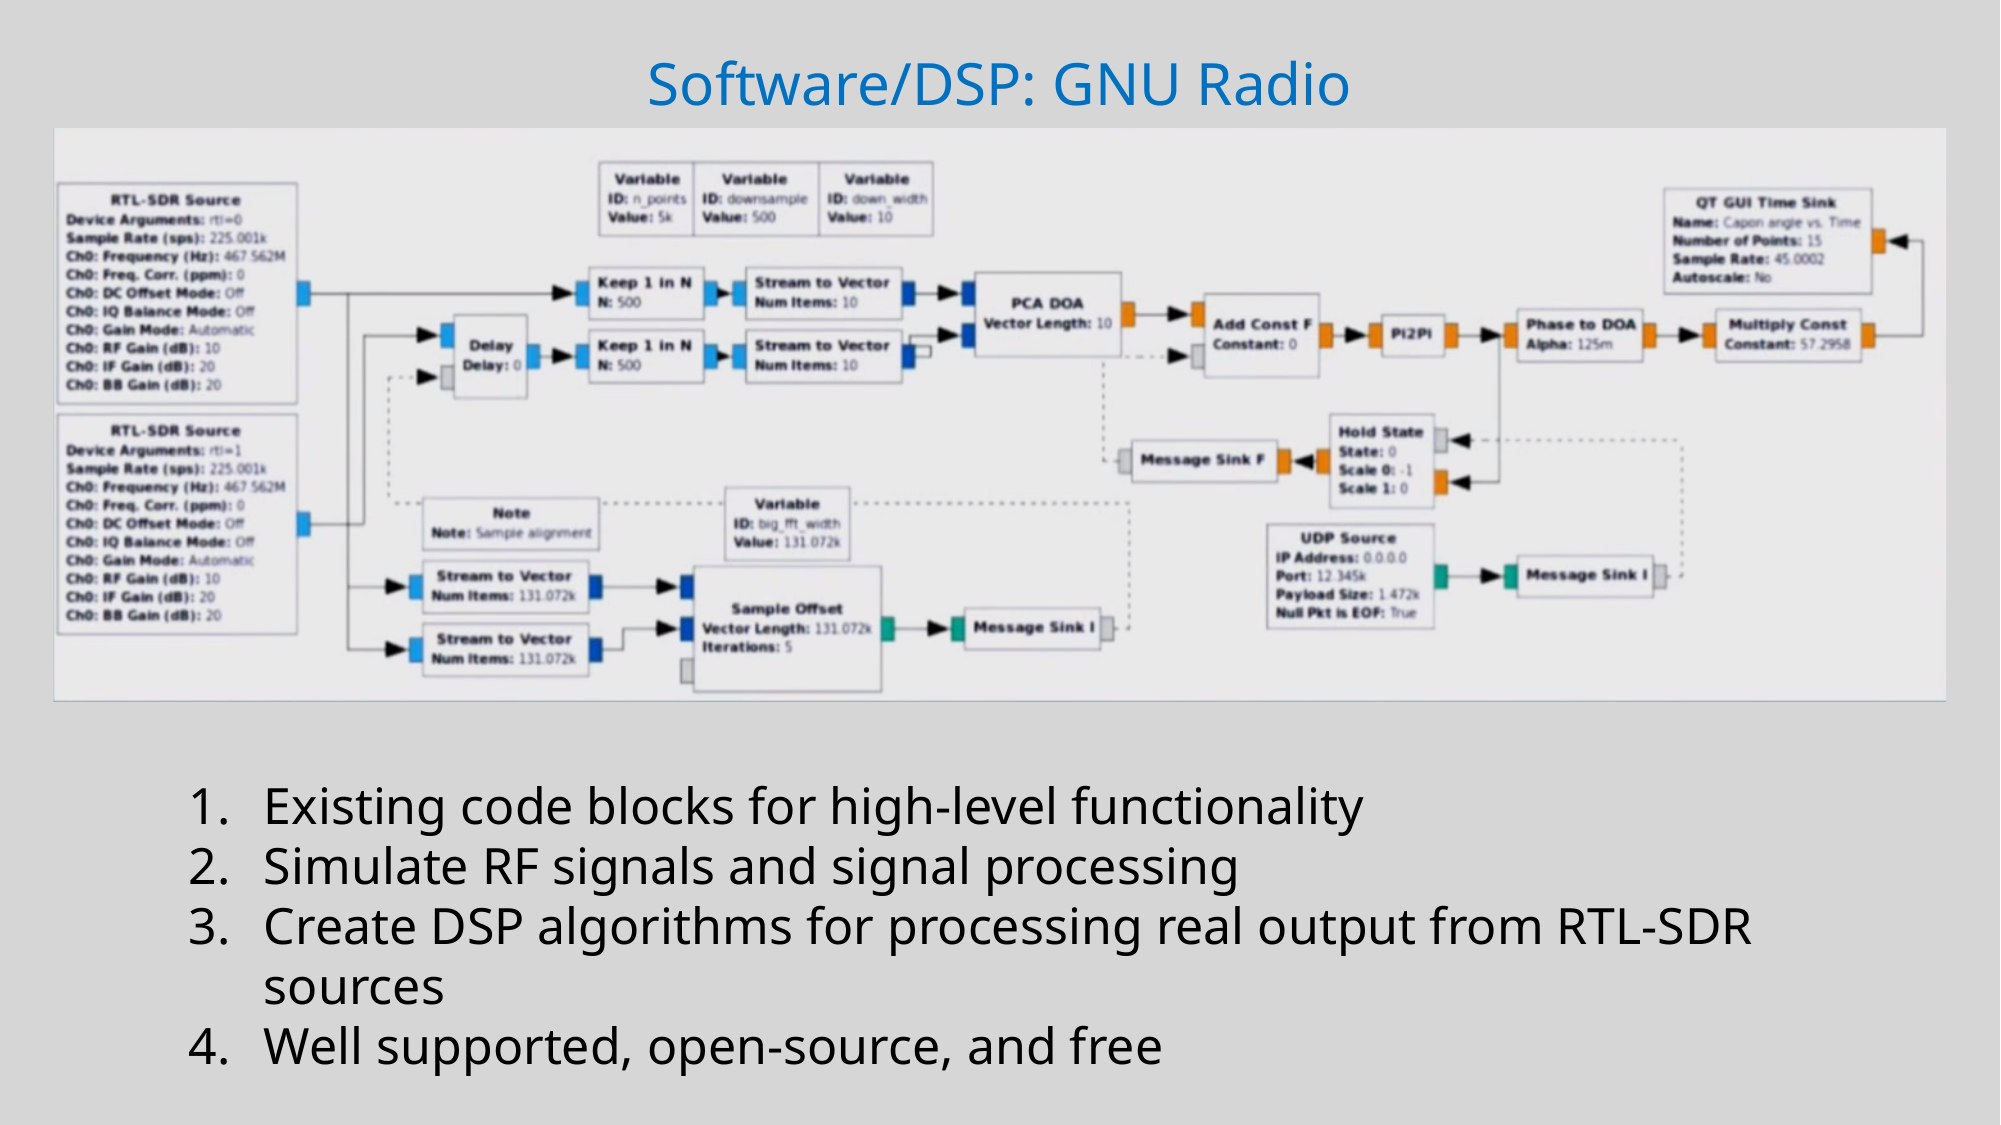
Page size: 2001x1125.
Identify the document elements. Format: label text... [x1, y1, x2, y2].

text_box Existing code blocks for high-level functionality Simulate RF signals and signal processing Create DSP algorithms for processing real output from RTL-SDR sources Well supported, open-source, and free [174, 767, 1848, 1082]
text_box Software/DSP: GNU Radio [270, 39, 1730, 125]
picture [53, 128, 1947, 702]
